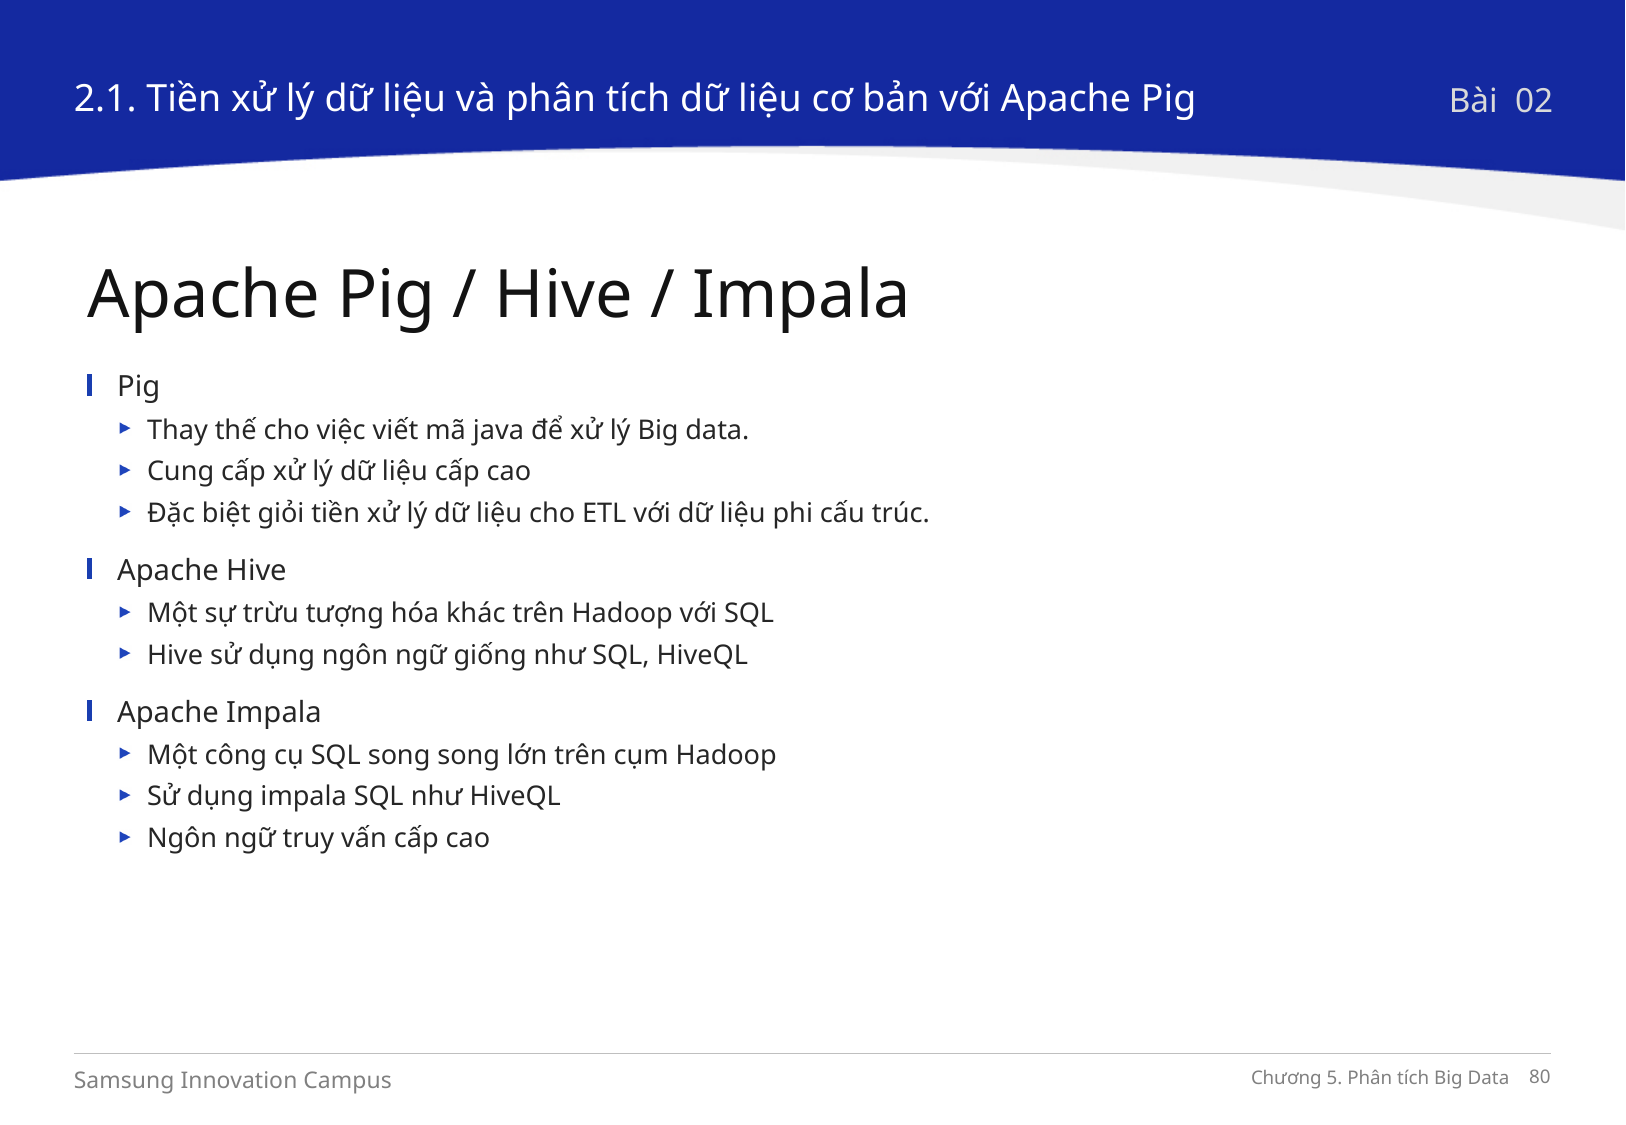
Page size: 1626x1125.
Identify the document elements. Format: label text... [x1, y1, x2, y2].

list Apache Pig / Hive / Impala [87, 249, 1531, 331]
picture [0, 0, 1625, 1125]
list Pig Thay thế cho việc viết mã java để xử lý Big data. Cung cấp xử lý dữ liệu cấp cao Đặc biệt giỏi tiền xử lý dữ liệu cho ETL với dữ liệu phi cấu trúc. Apache Hive Một sự trừu tượng hóa khác trên Hadoop với SQL Hive sử dụng ngôn ngữ giống như SQL, HiveQL Apache Impala Một công cụ SQL song song lớn trên cụm Hadoop Sử dụng impala SQL như HiveQL Ngôn ngữ truy vấn cấp cao [87, 365, 1531, 516]
list Bài 02 [1423, 79, 1554, 120]
list 2.1. Tiền xử lý dữ liệu và phân tích dữ liệu cơ bản với Apache Pig [73, 73, 1396, 119]
